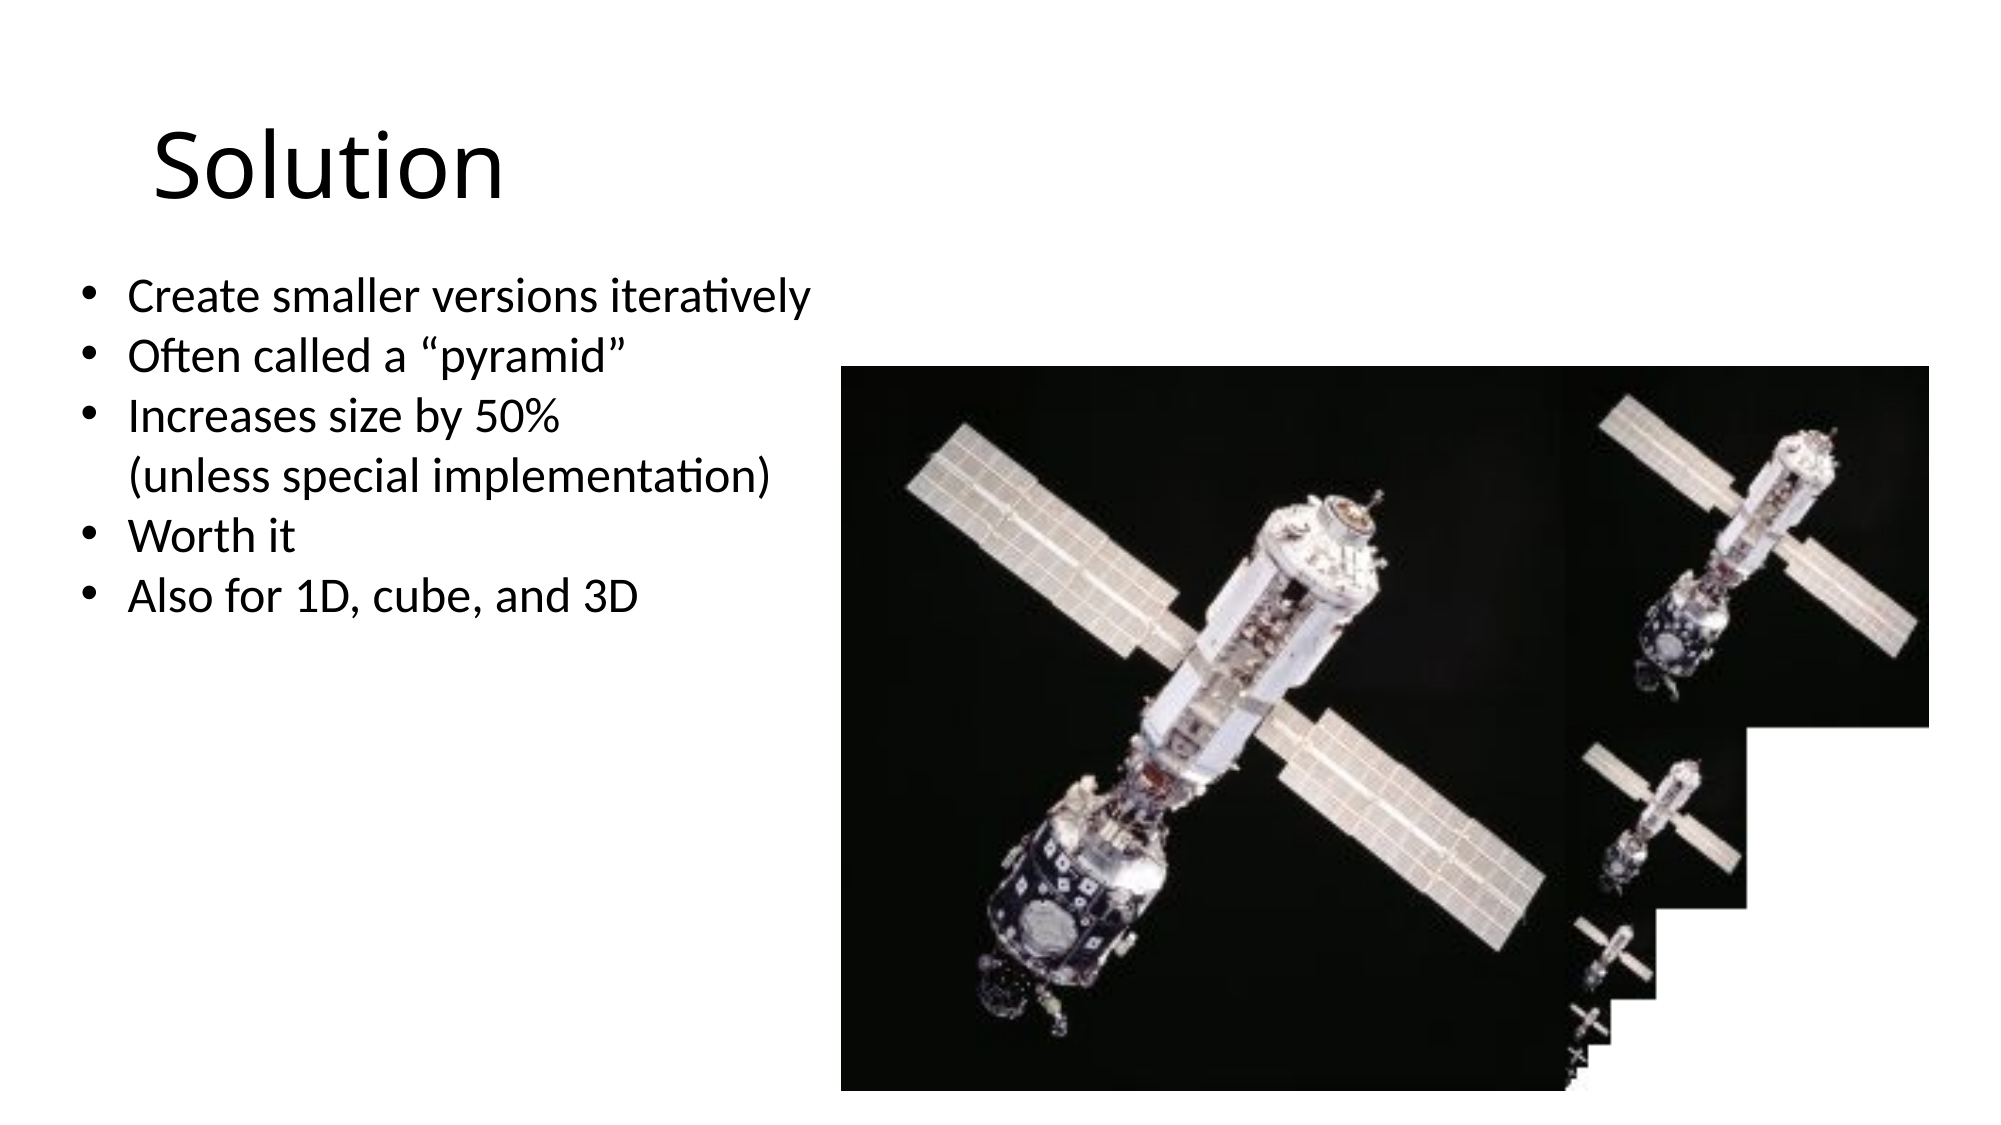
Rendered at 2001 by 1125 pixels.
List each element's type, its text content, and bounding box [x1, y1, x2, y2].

title Solution [137, 59, 1863, 278]
picture [841, 366, 1929, 1091]
text_box Create smaller versions iteratively Often called a “pyramid” Increases size by 50% (unless special implementation) Worth it Also for 1D, cube, and 3D [65, 255, 838, 630]
